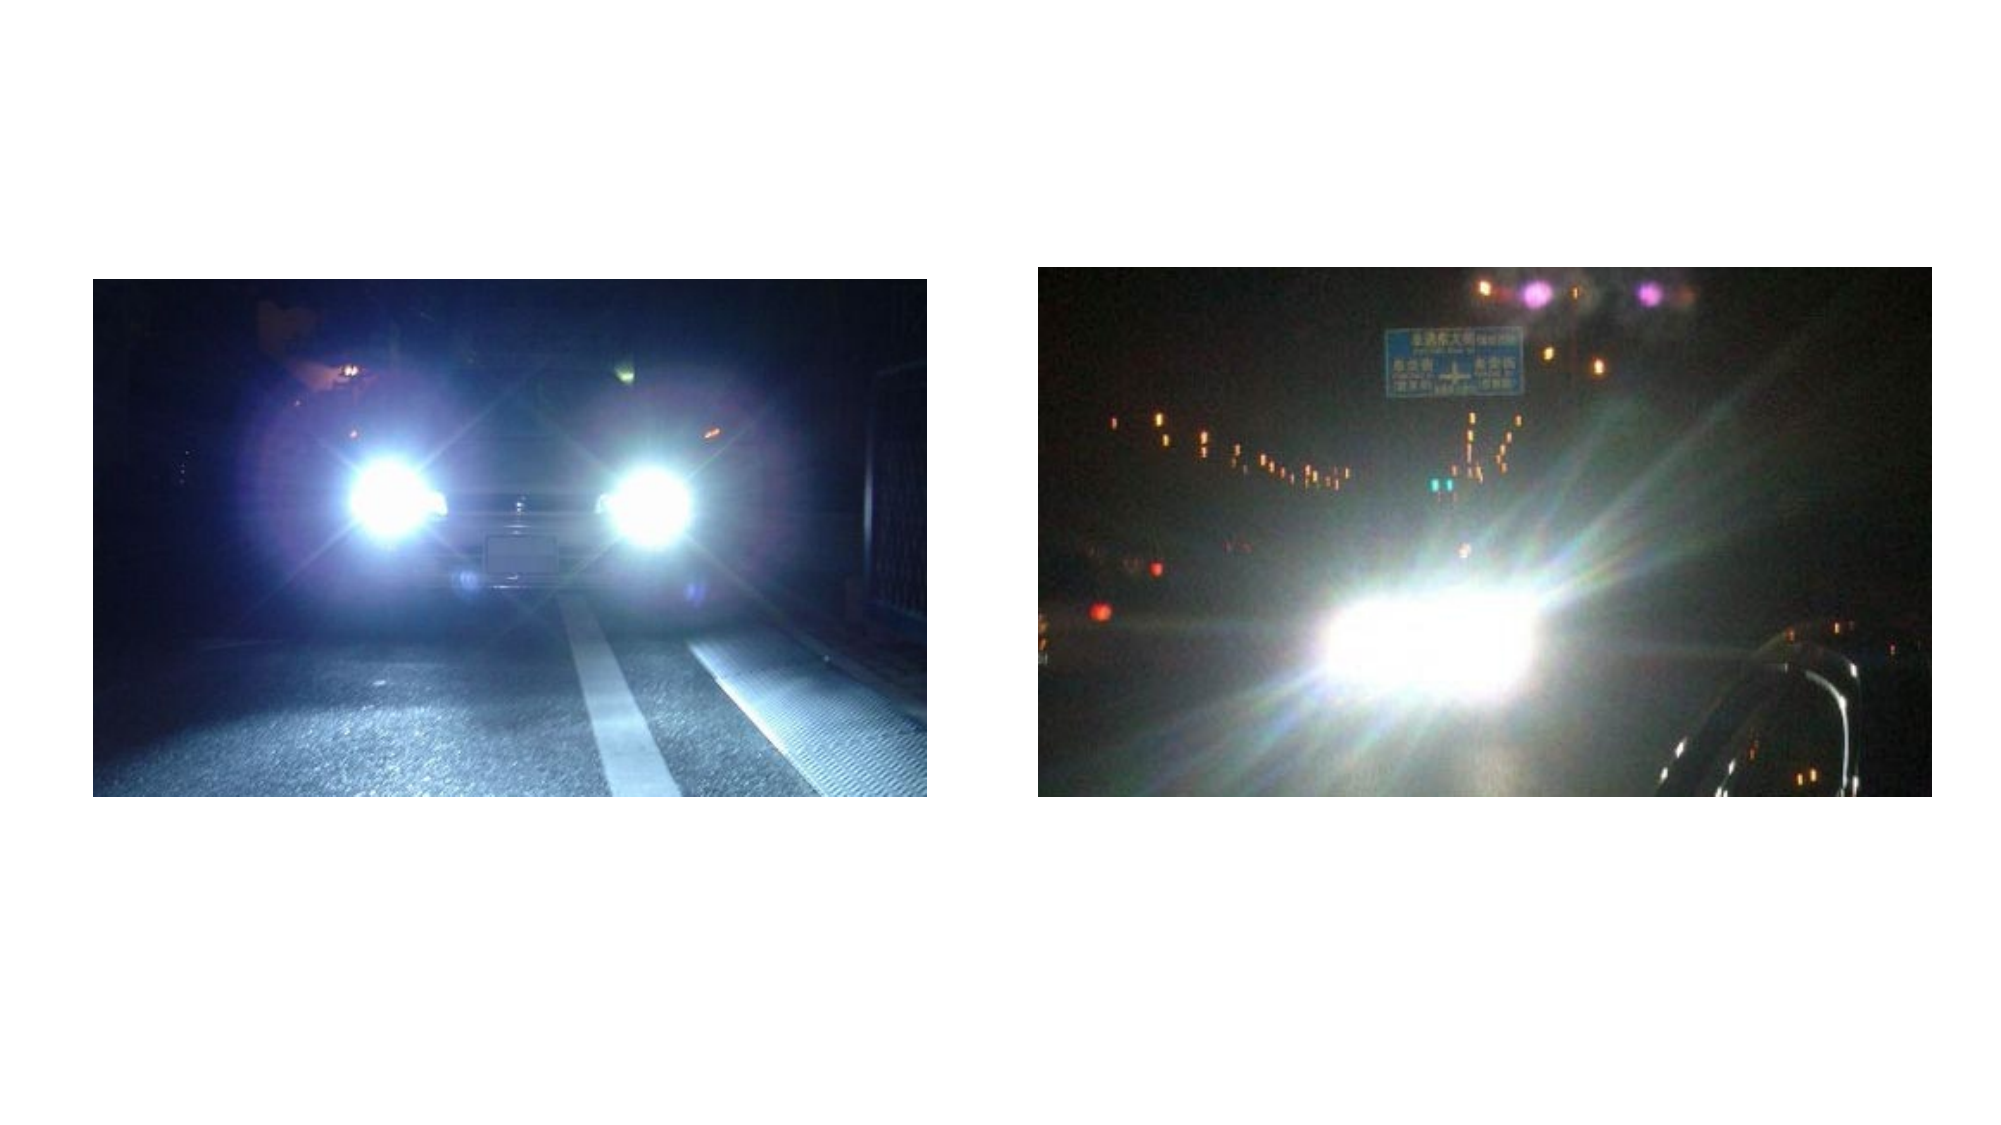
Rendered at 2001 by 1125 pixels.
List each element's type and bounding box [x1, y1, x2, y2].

picture [93, 279, 927, 797]
picture [1038, 267, 1932, 797]
